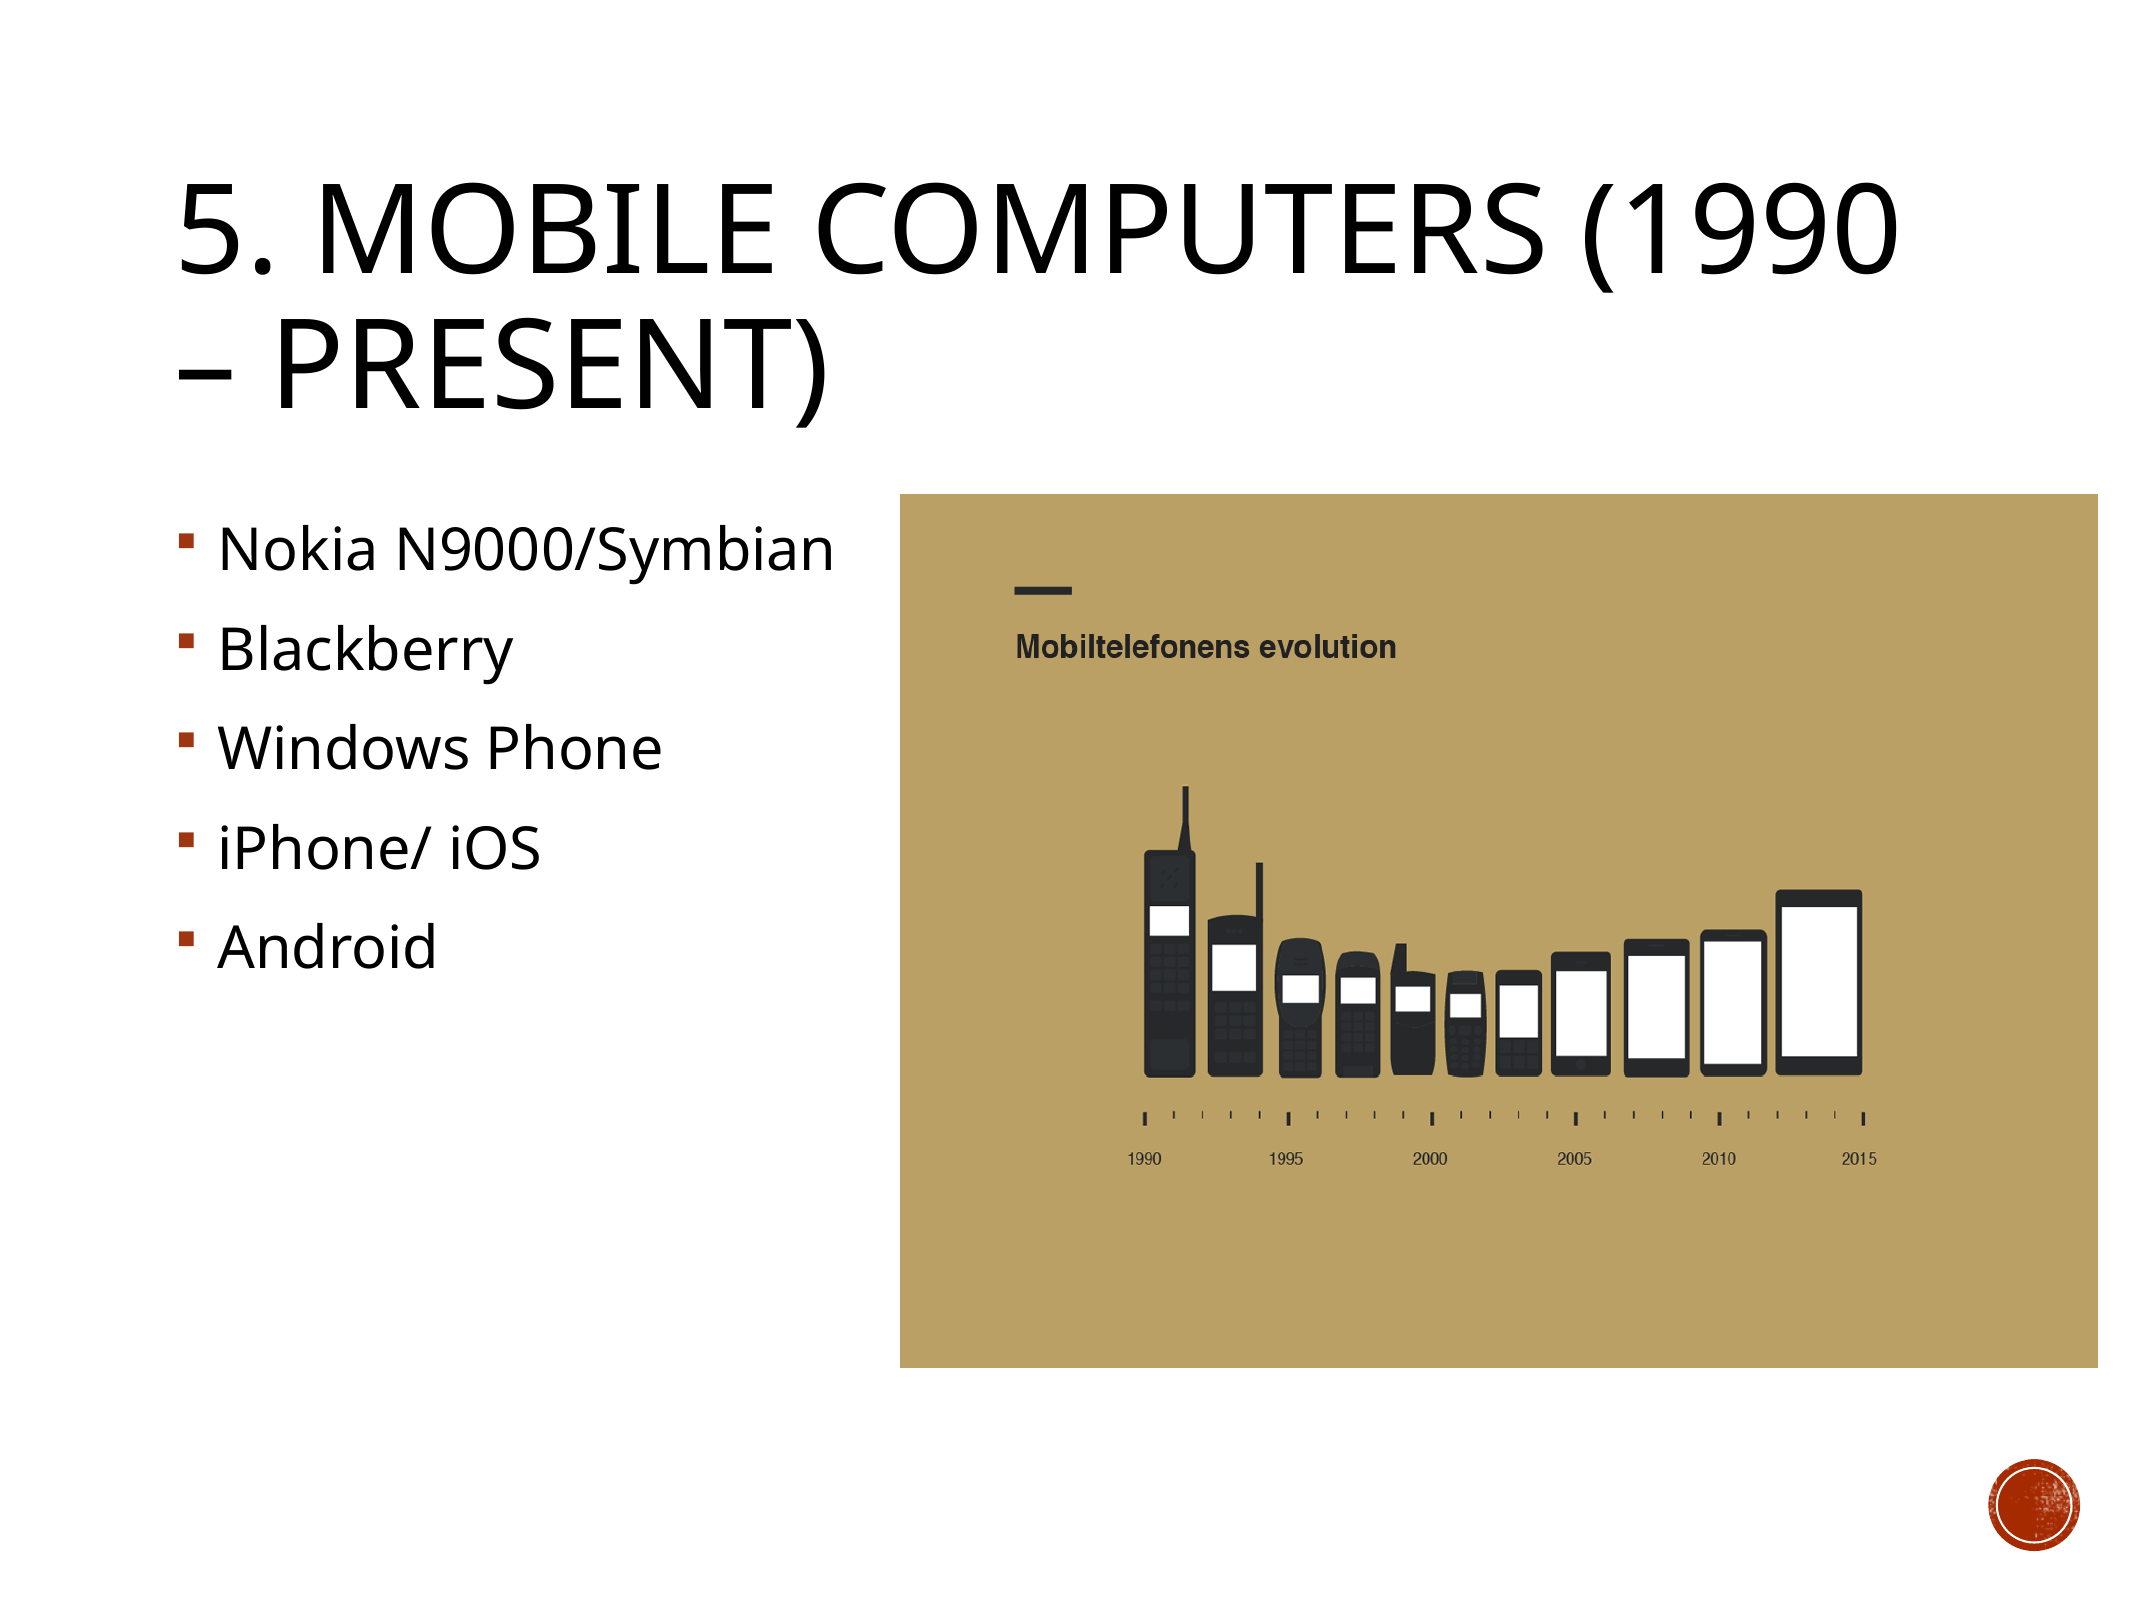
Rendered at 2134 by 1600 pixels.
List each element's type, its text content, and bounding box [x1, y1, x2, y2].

title 5. Mobile computers (1990 – Present) [159, 113, 1974, 489]
list Nokia N9000/Symbian Blackberry Windows Phone iPhone/ iOS Android [159, 512, 1014, 1440]
picture [900, 494, 2098, 1368]
